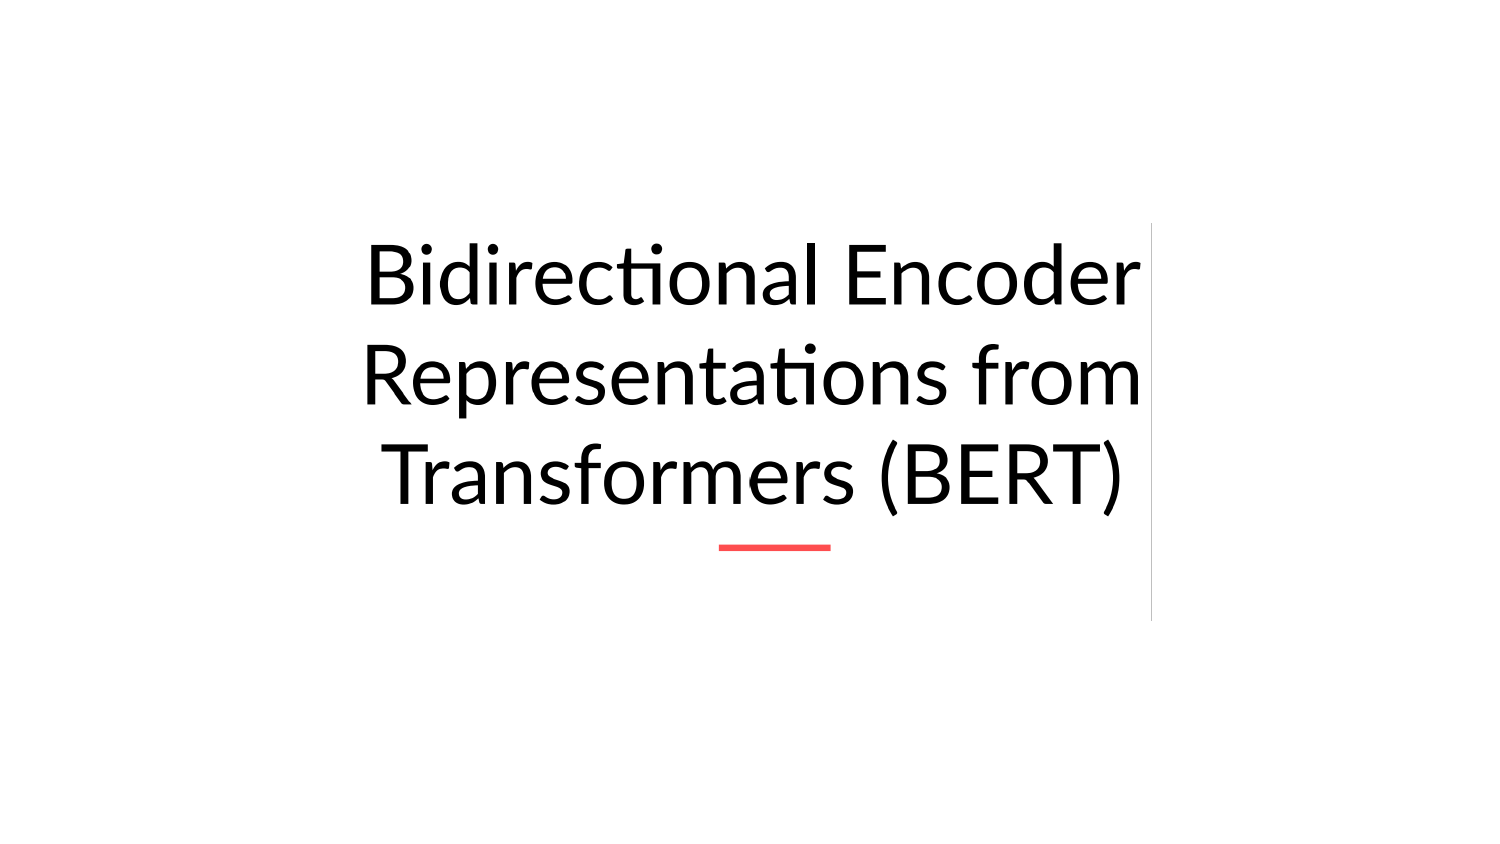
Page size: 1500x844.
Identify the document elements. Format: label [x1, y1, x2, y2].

picture [348, 223, 1152, 621]
